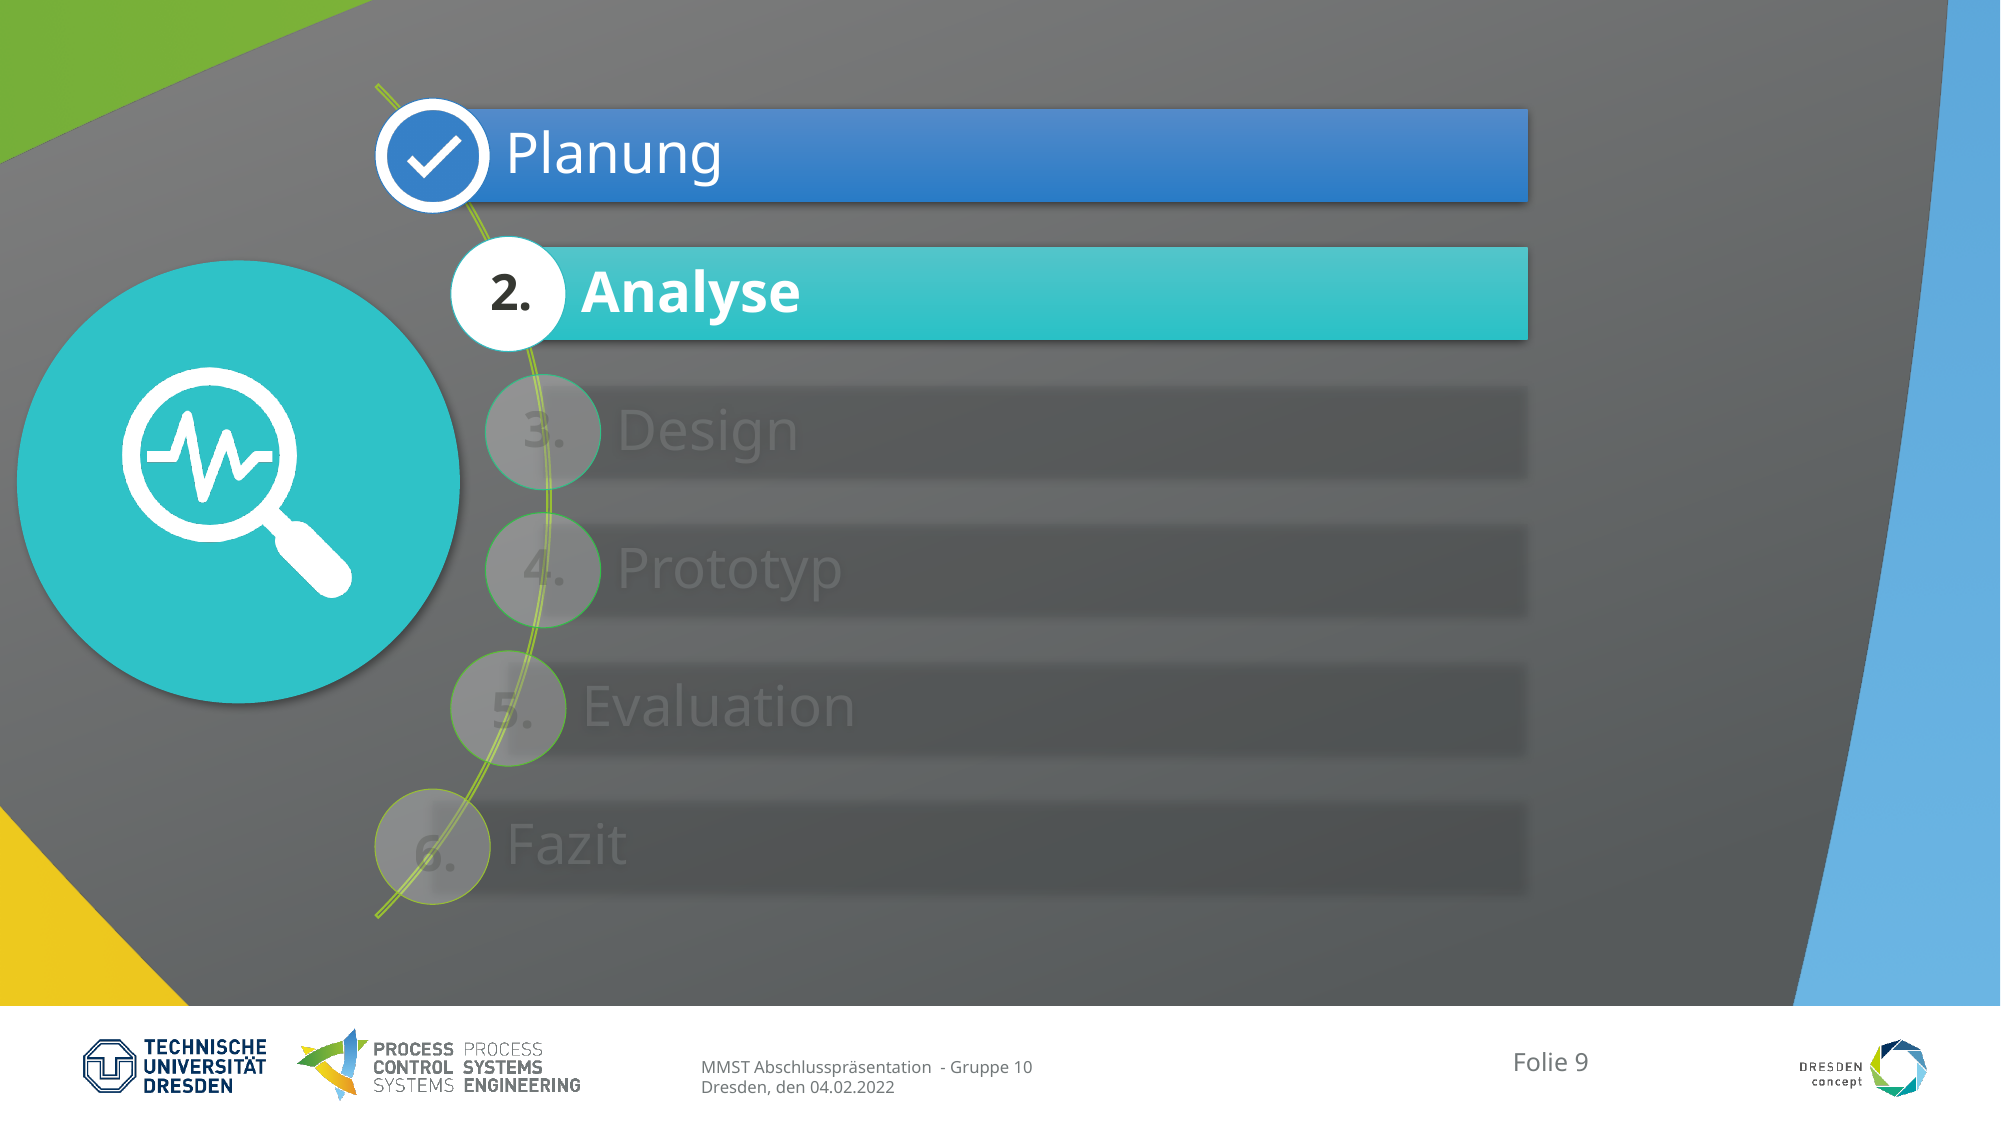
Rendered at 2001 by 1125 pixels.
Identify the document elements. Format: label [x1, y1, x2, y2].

text_box [16, 260, 460, 704]
picture [297, 1028, 580, 1101]
picture [0, 0, 2001, 1006]
picture [1800, 1039, 1927, 1097]
text_box [362, 63, 1541, 939]
picture [83, 1039, 266, 1093]
